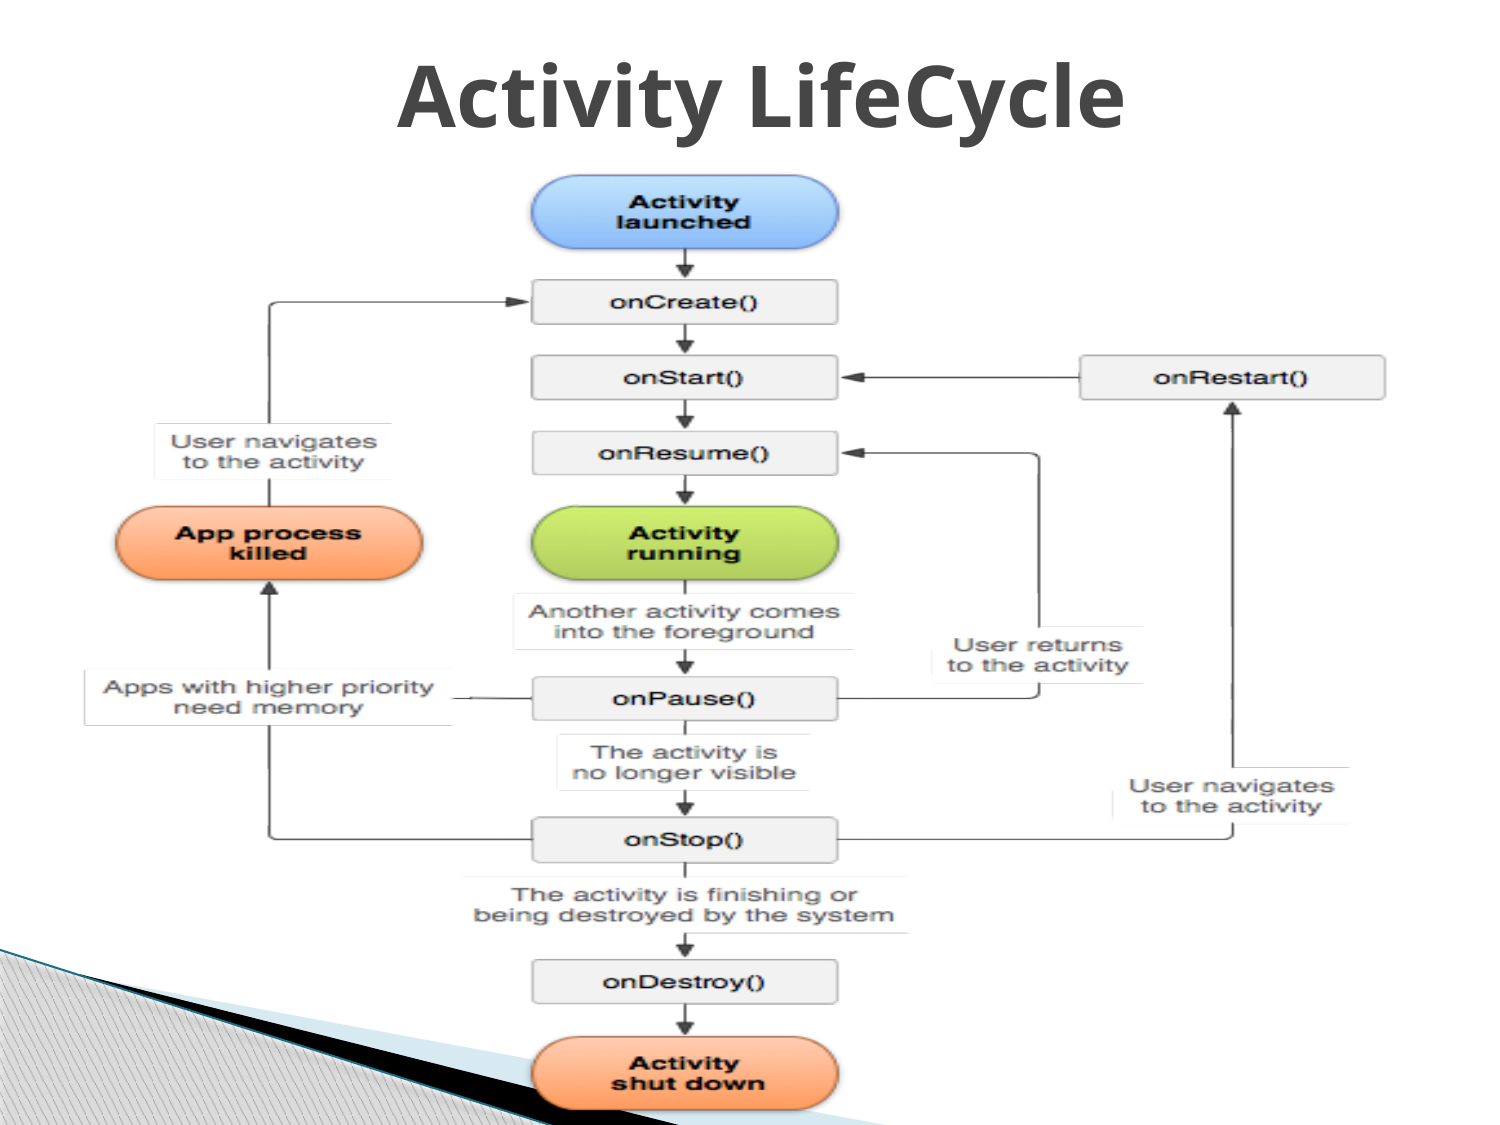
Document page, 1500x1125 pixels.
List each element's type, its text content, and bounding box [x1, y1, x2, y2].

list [74, 162, 1401, 1125]
title Activity LifeCycle [87, 0, 1438, 188]
